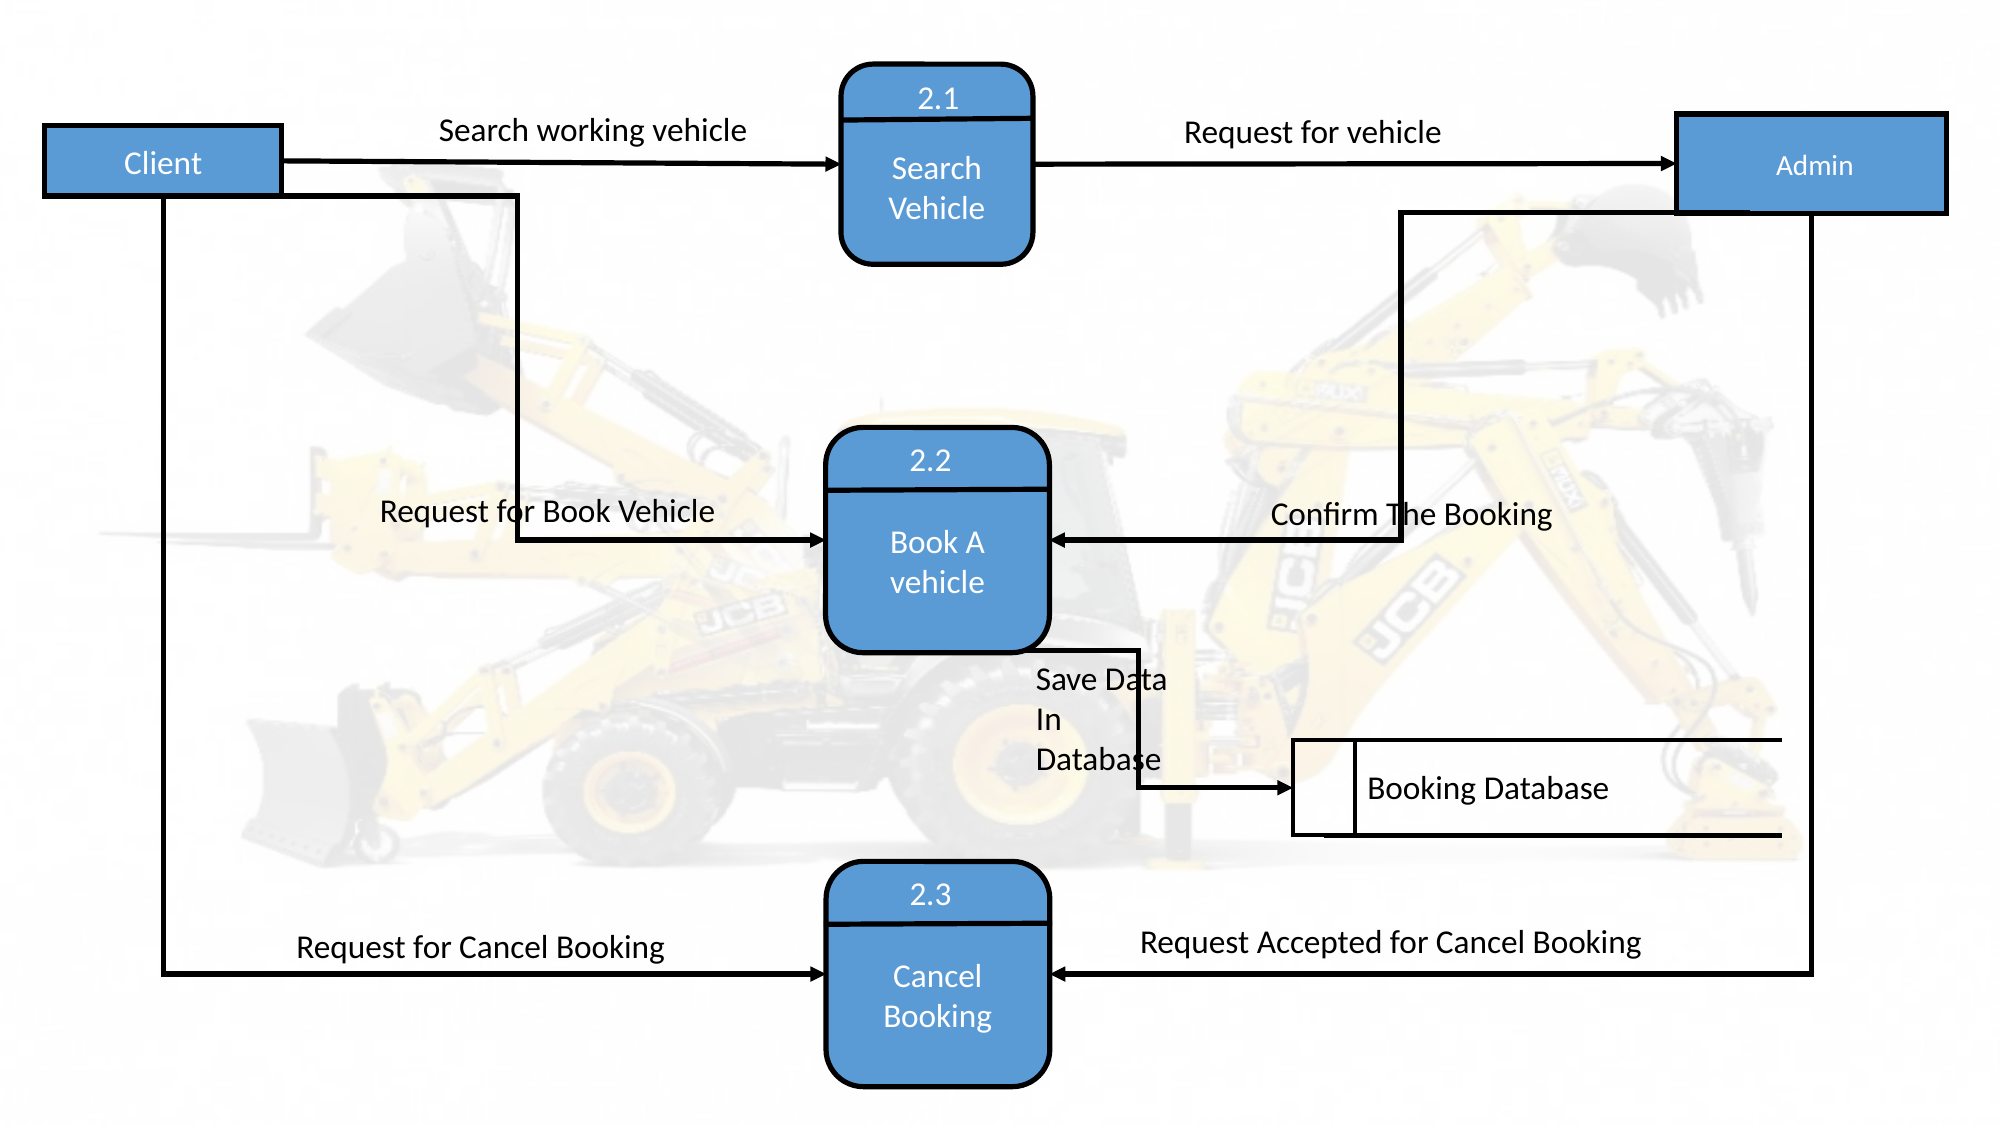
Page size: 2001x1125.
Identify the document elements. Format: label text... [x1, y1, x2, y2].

text_box Request for Cancel Booking [281, 925, 711, 973]
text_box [281, 160, 842, 165]
text_box Cancel Booking [826, 933, 1050, 1087]
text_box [105, 253, 884, 917]
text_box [986, 649, 1294, 789]
text_box Request for vehicle [1169, 103, 1576, 159]
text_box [1050, 212, 1812, 975]
text_box Search working vehicle [423, 100, 781, 156]
text_box Search Vehicle [840, 127, 1033, 265]
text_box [211, 195, 826, 251]
text_box Book A vehicle [890, 499, 1044, 653]
text_box Admin [1676, 113, 1947, 214]
text_box 2.2 [894, 430, 968, 487]
text_box 2.1 [902, 68, 976, 116]
text_box 2.3 [894, 864, 968, 921]
text_box Cancel Booking [889, 861, 1044, 921]
text_box Search Vehicle [840, 64, 1033, 117]
text_box Client [44, 125, 282, 196]
text_box Book A vehicle [890, 427, 1043, 487]
